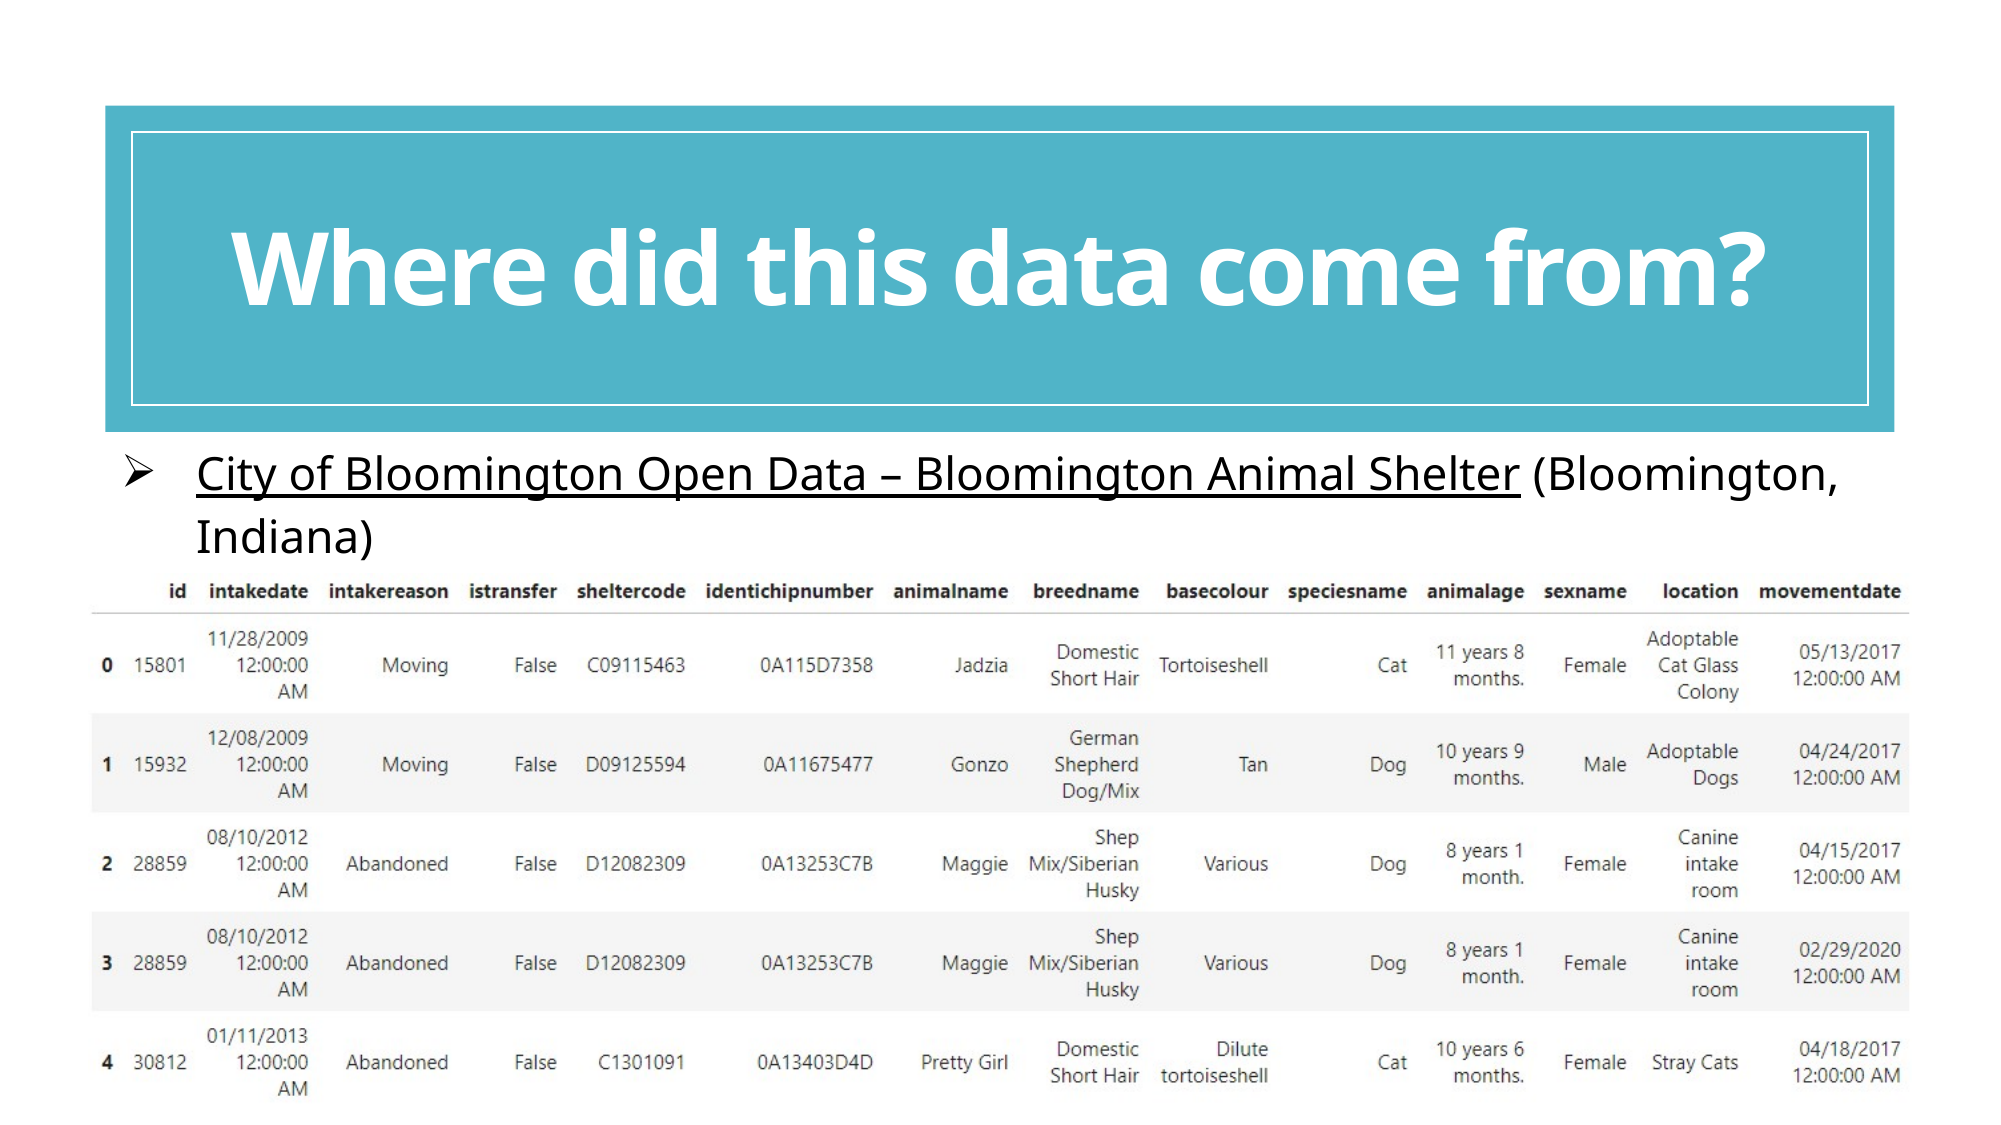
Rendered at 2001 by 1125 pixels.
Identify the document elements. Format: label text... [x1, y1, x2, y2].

text_box [131, 131, 1869, 406]
title Where did this data come from? [175, 173, 1823, 376]
picture [88, 572, 1912, 1111]
text_box [104, 104, 1895, 433]
text_box City of Bloomington Open Data – Bloomington Animal Shelter (Bloomington, Indiana) 19399 rows and 23 columns [106, 437, 1895, 572]
